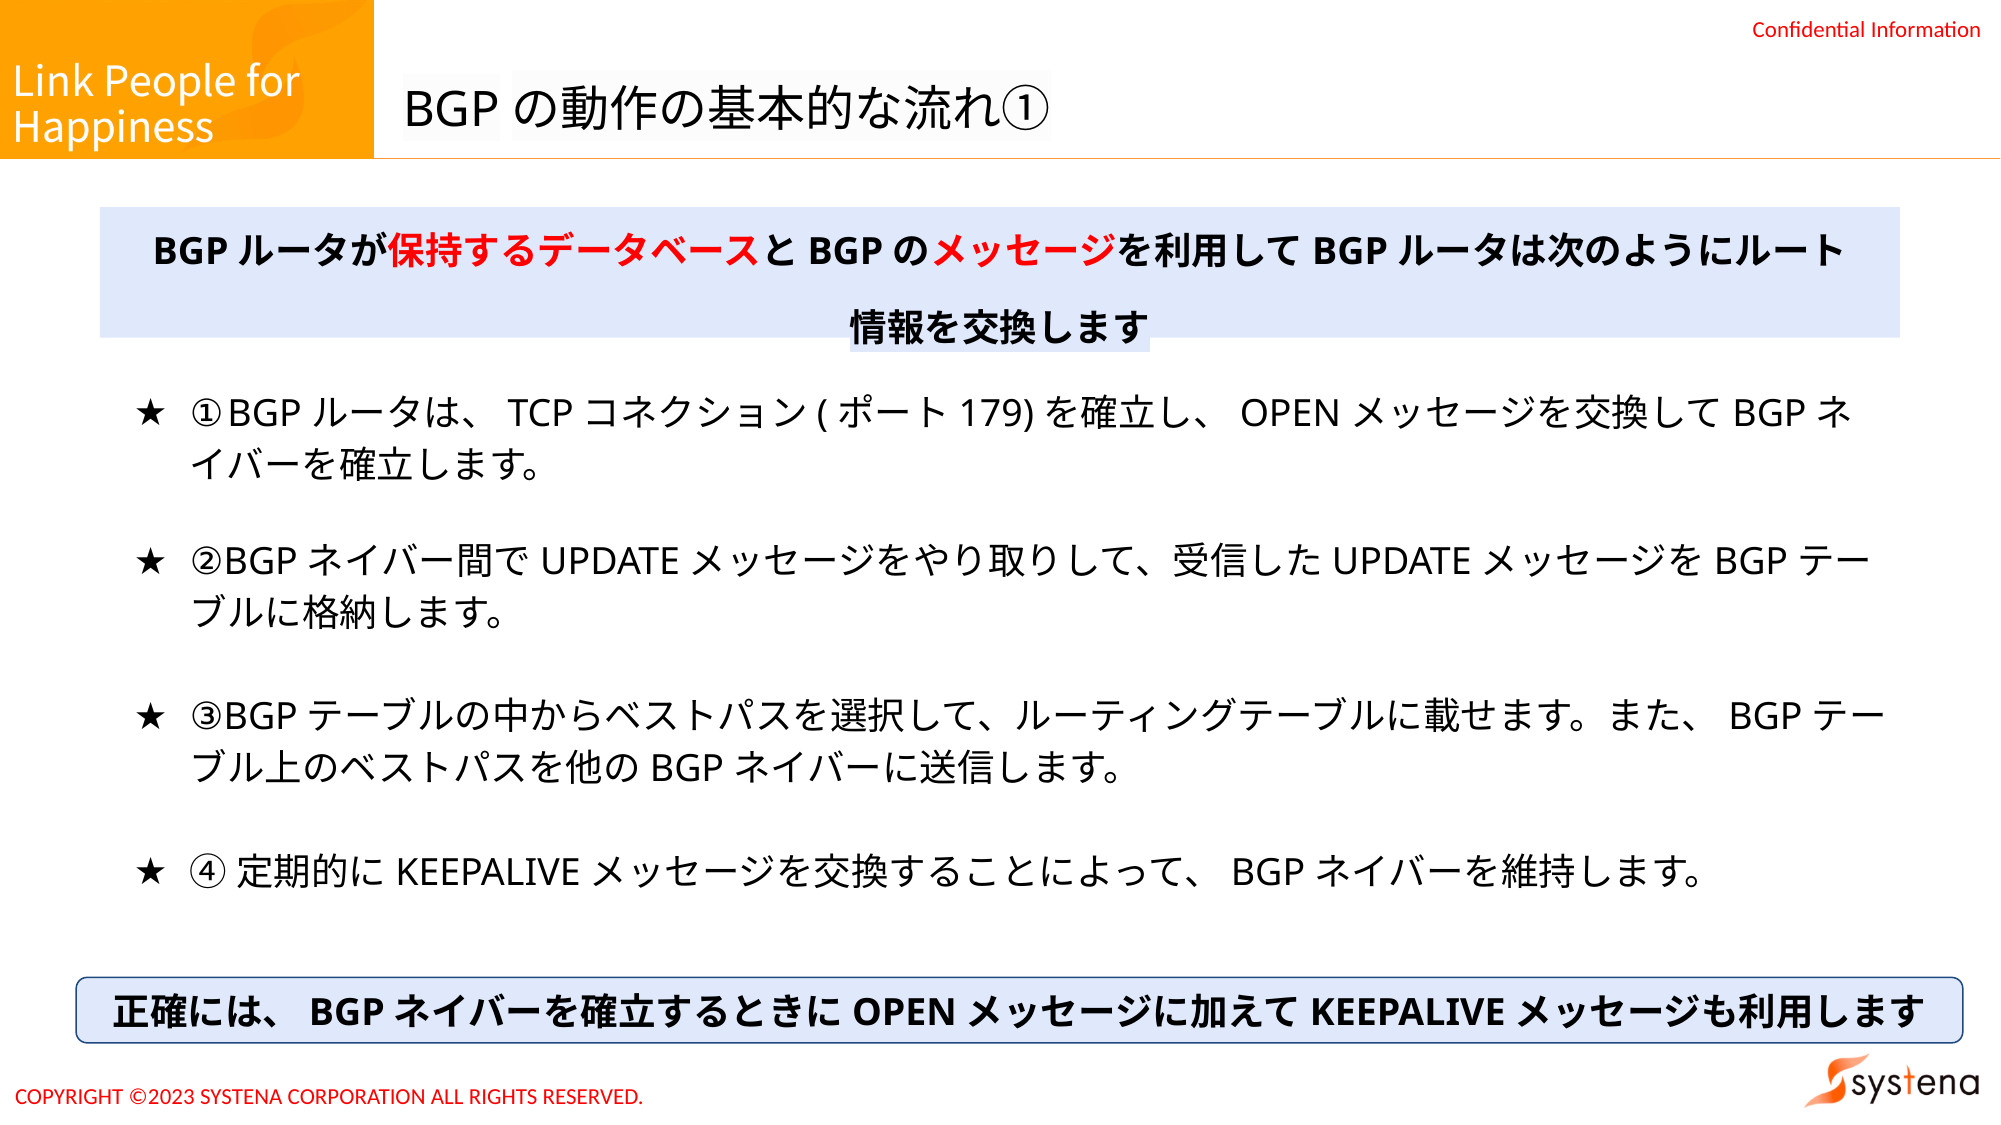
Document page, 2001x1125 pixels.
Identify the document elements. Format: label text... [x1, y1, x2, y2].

picture [0, 0, 374, 159]
title BGPの動作の基本的な流れ① [388, 28, 1916, 145]
list BGPルータが保持するデータベースとBGPのメッセージを利用してBGPルータは次のようにルート情報を交換します [99, 207, 1900, 338]
list ①BGPルータは、TCPコネクション(ポート179)を確立し、OPENメッセージを交換してBGPネイバーを確立します。 ②BGPネイバー間でUPDATEメッセージをやり取りして、受信したUPDATEメッセージをBGPテーブルに格納します。 ③BGPテーブルの中からベストパスを選択して、ルーティングテーブルに載せます。また、BGPテーブル上のベストパスを他のBGPネイバーに送信します。 ④定期的にKEEPALIVEメッセージを交換することによって、BGPネイバーを維持します。 [99, 374, 1900, 977]
text_box 正確には、BGPネイバーを確立するときにOPENメッセージに加えてKEEPALIVEメッセージも利用します [76, 977, 1963, 1043]
picture [1804, 1049, 1981, 1108]
